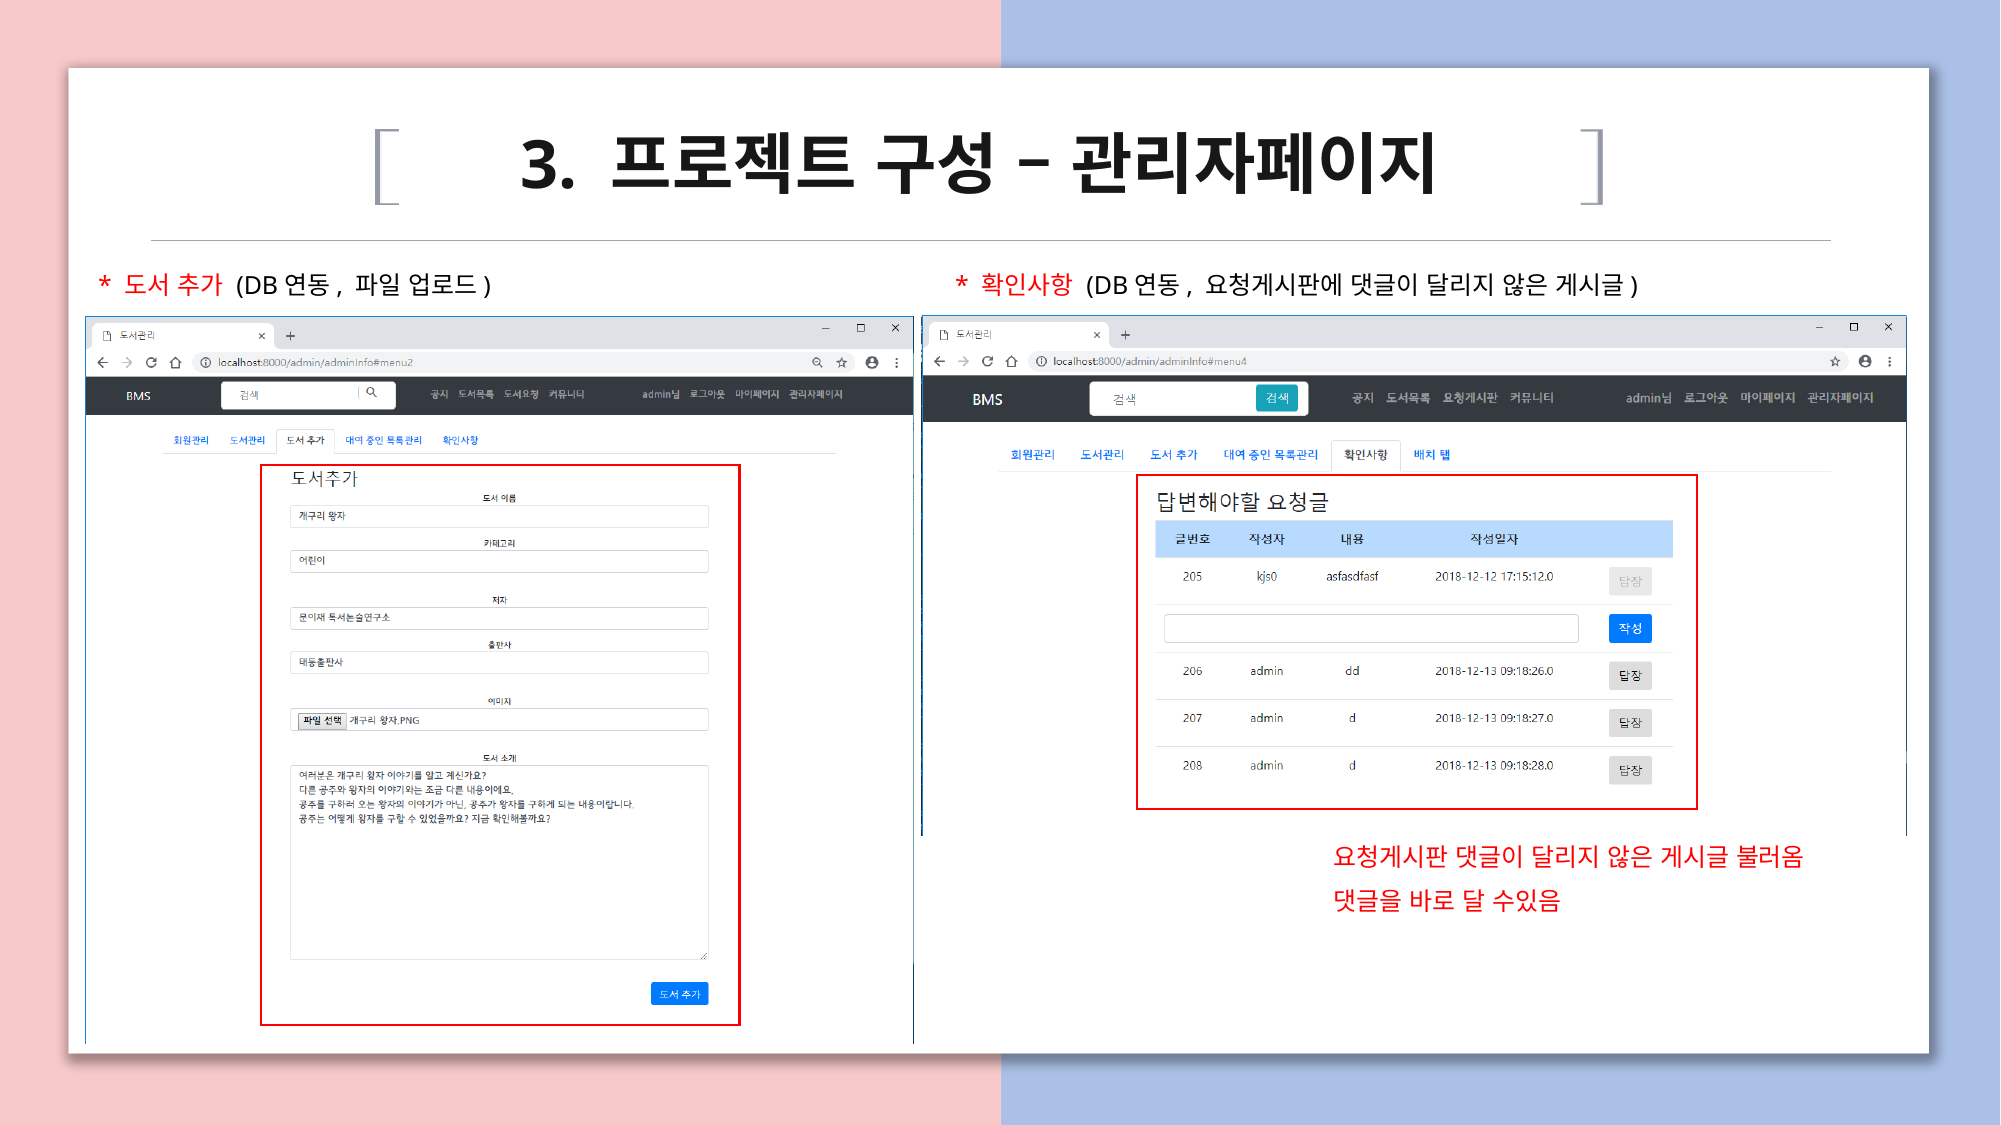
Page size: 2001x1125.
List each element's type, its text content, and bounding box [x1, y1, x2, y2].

picture [0, 0, 2001, 1125]
text_box 3. 프로젝트 구성 – 관리자페이지 [343, 114, 1619, 221]
text_box * 확인사항 (DB연동, 요청게시판에 댓글이 달리지 않은 게시글) [940, 261, 1653, 307]
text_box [375, 129, 1603, 205]
text_box * 도서 추가 (DB연동, 파일 업로드) [83, 261, 506, 307]
text_box 요청게시판 댓글이 달리지 않은 게시글 불러옴 댓글을 바로 달 수있음 [1318, 836, 1821, 924]
